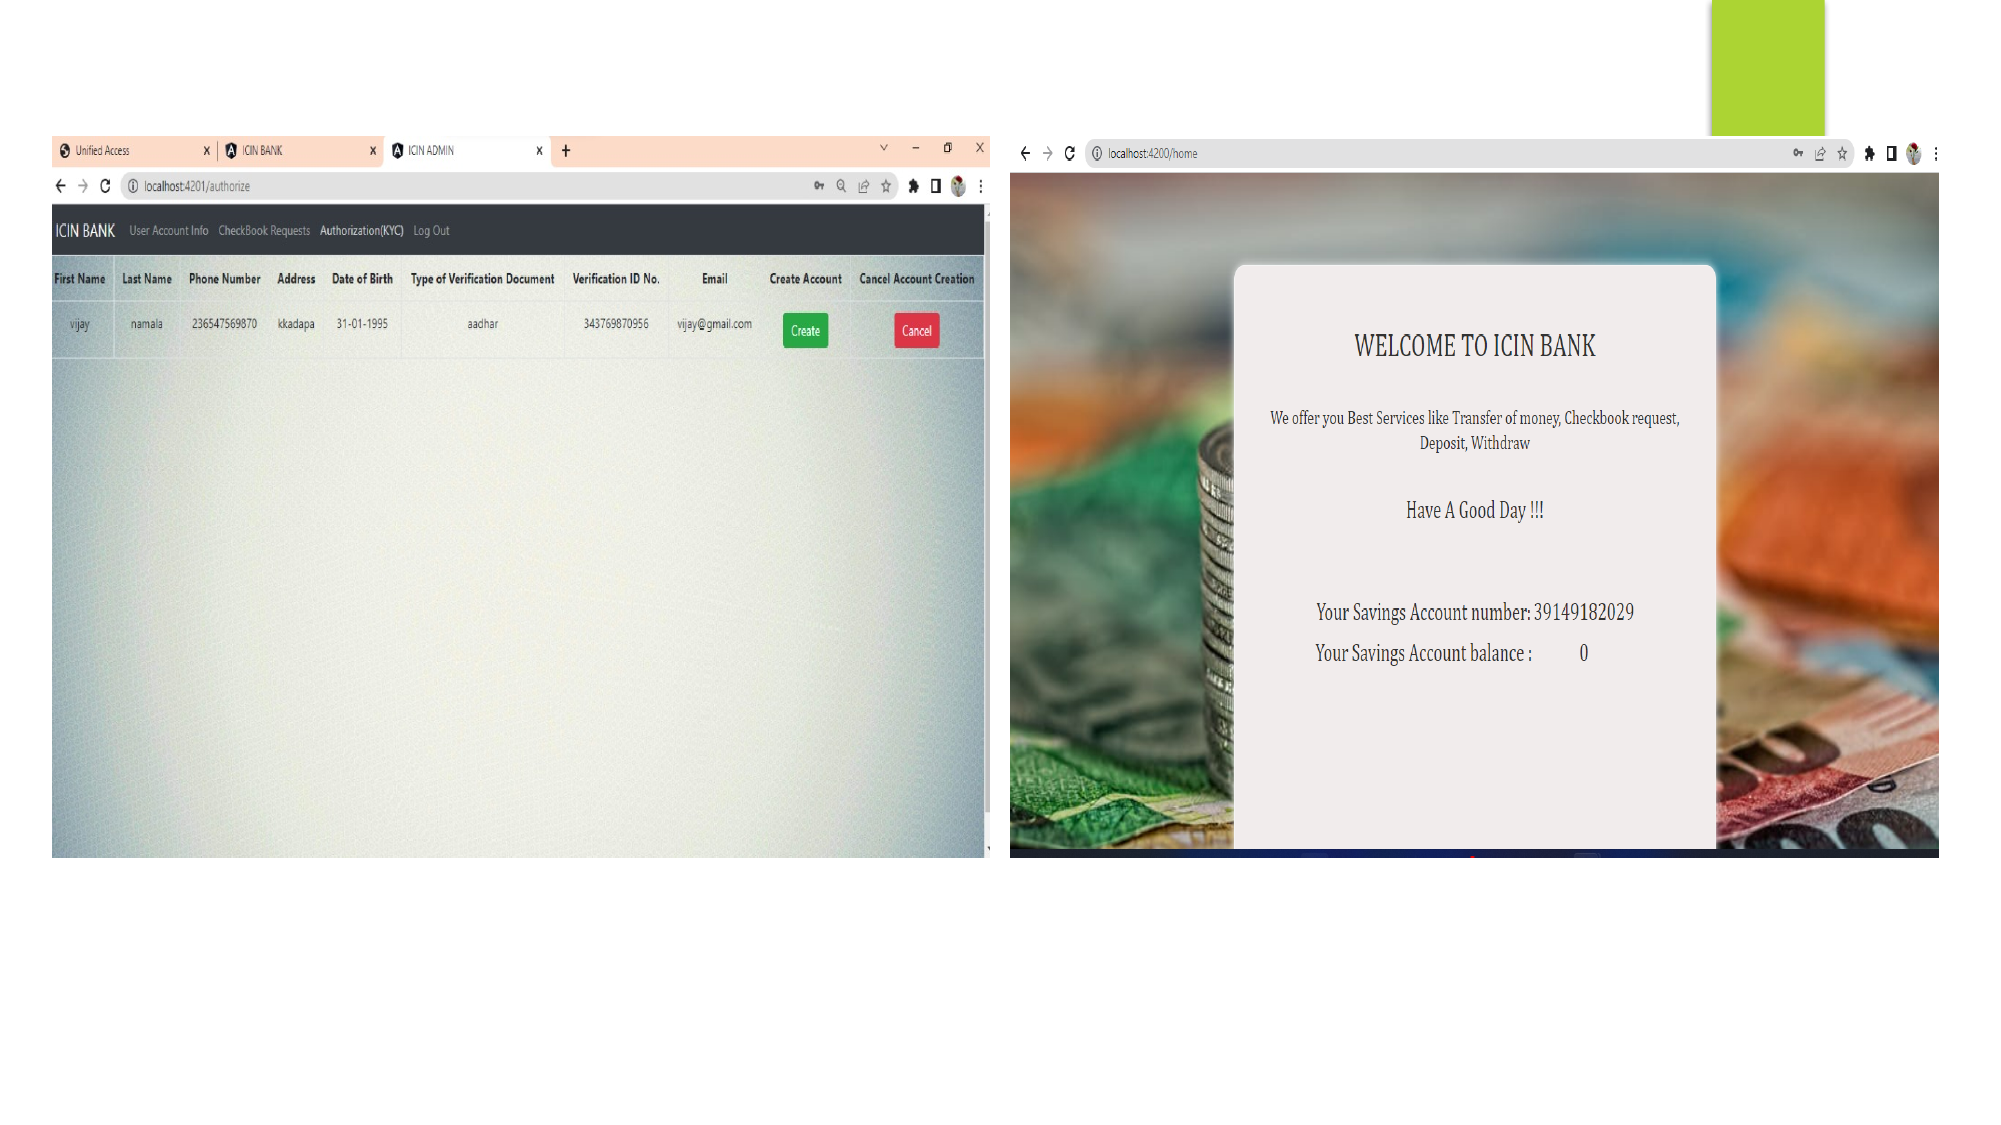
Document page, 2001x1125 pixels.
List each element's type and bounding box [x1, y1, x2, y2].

picture [52, 135, 991, 858]
picture [1009, 135, 1939, 858]
